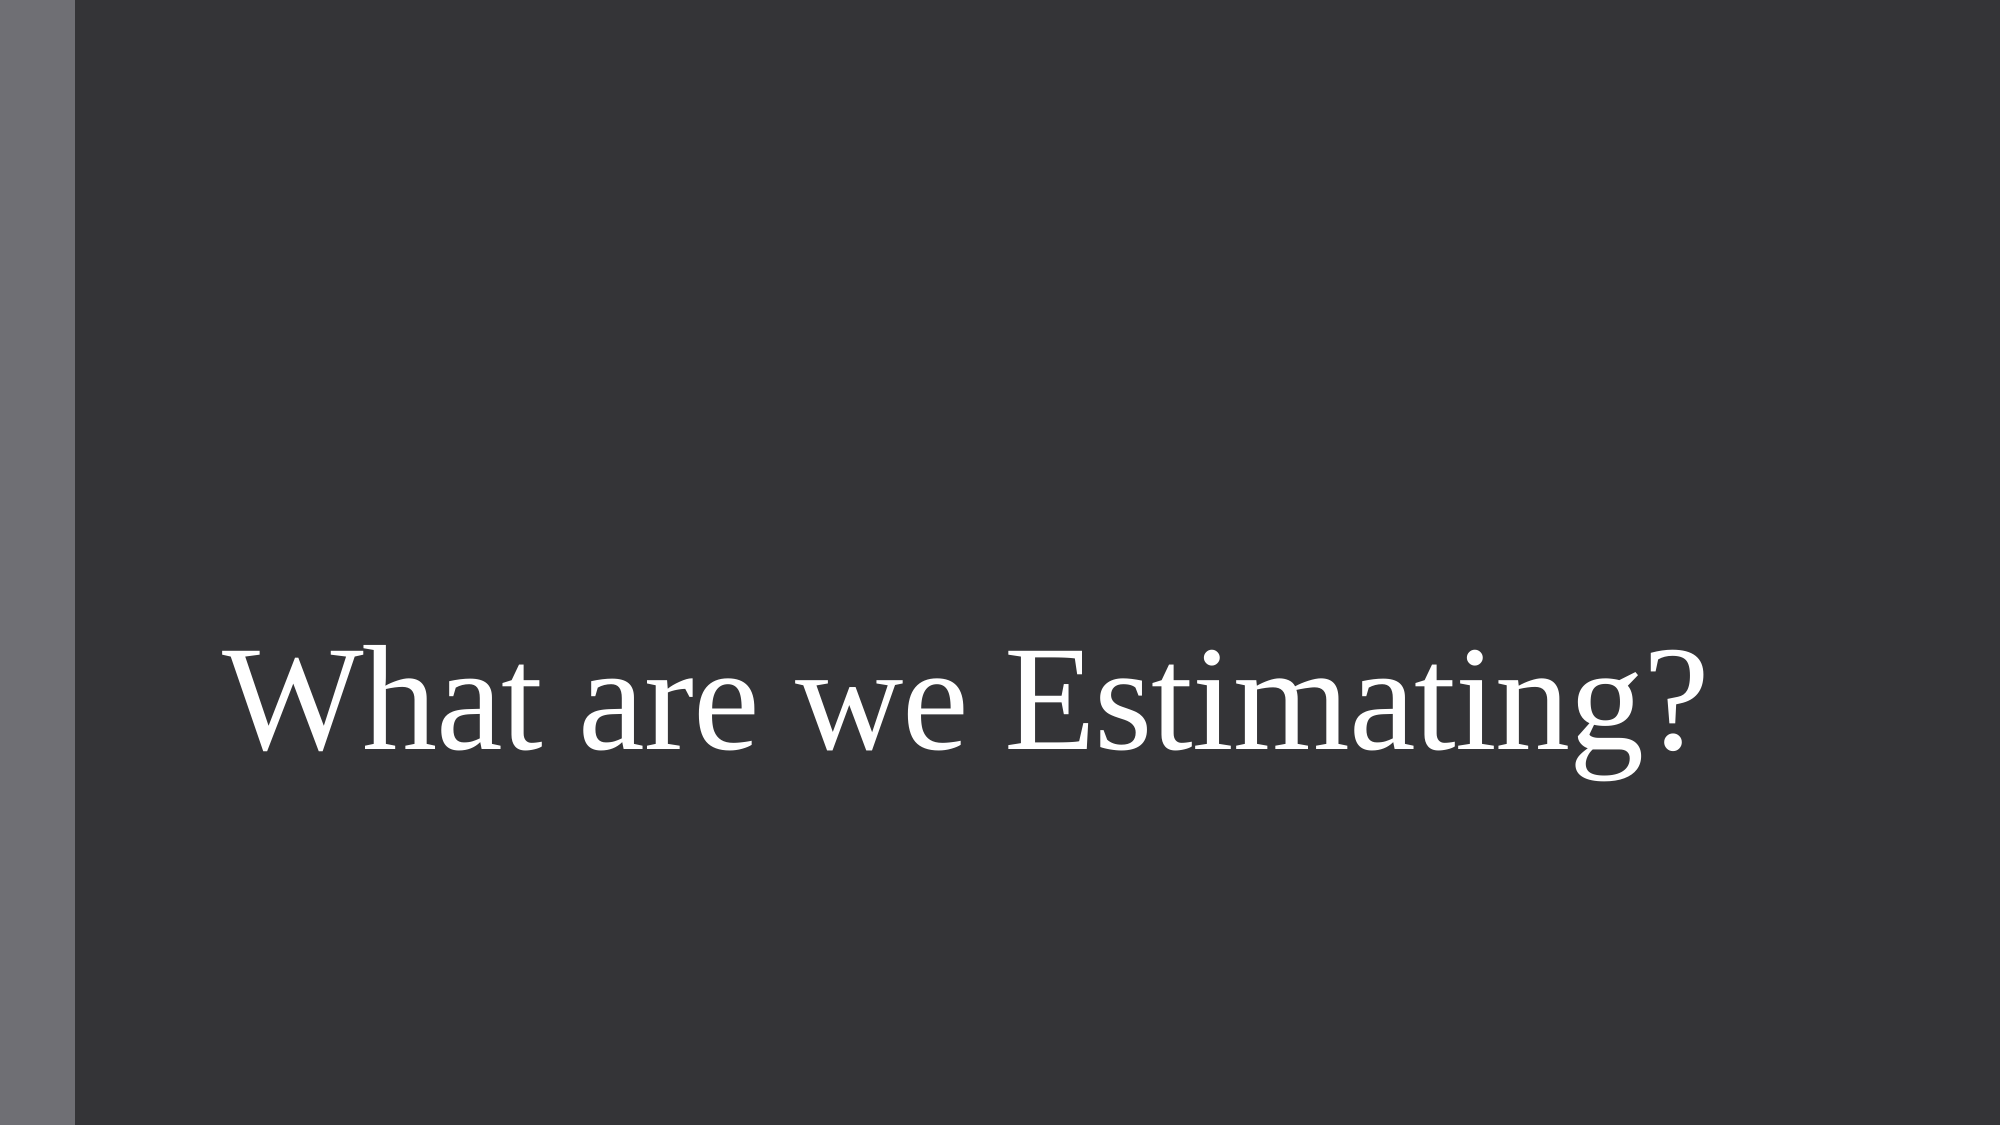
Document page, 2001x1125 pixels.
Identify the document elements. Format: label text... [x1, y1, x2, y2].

title What are we Estimating? [206, 124, 1938, 788]
